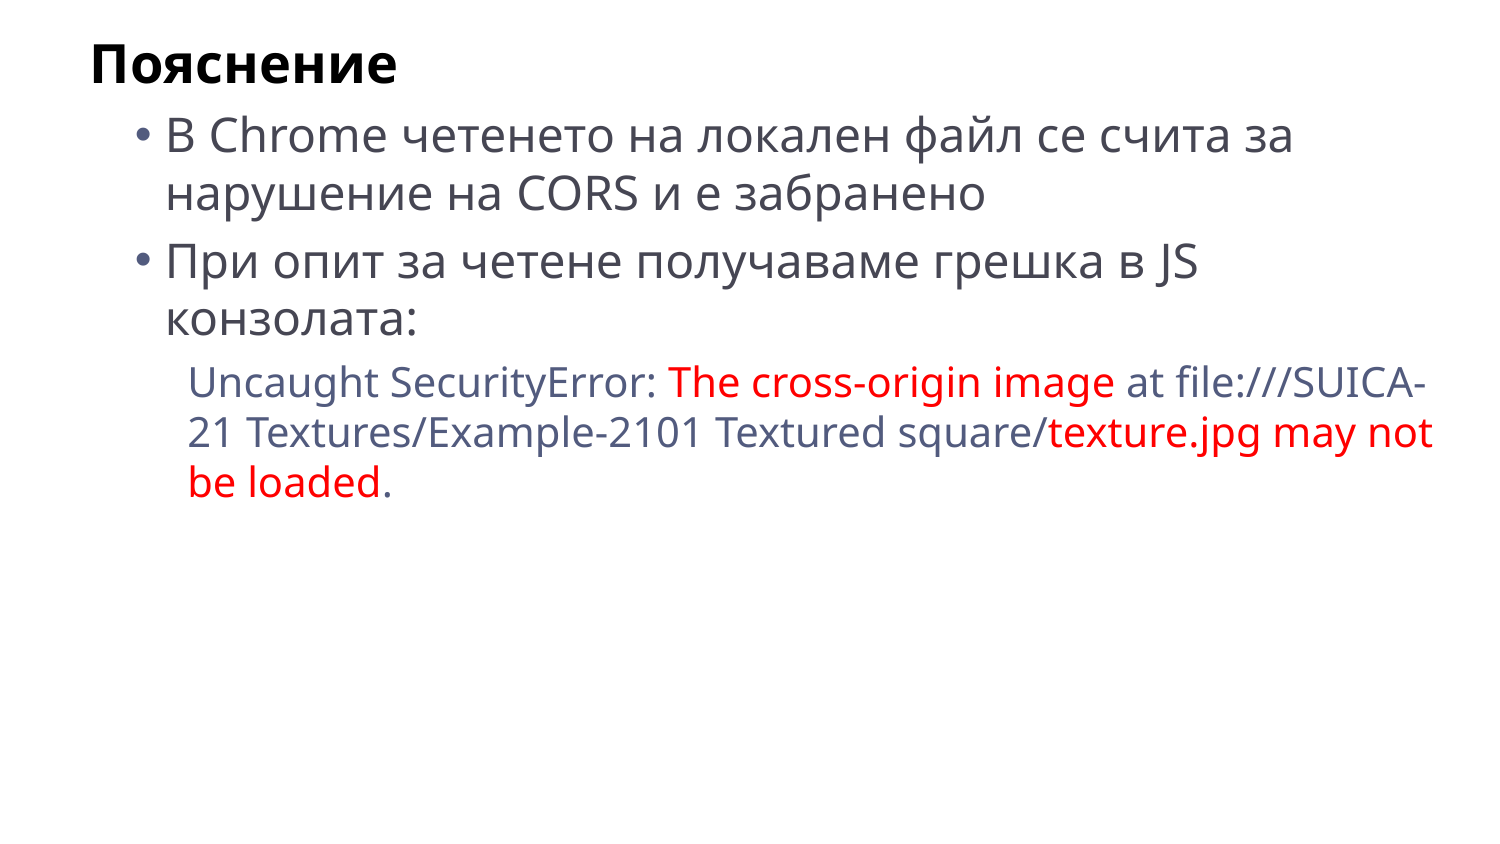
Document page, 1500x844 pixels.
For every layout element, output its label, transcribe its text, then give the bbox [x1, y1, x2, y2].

list Пояснение В Chrome четенето на локален файл се счита за нарушение на CORS и е забранено При опит за четене получаваме грешка в JS конзолата: Uncaught SecurityError: The cross-origin image at file:///SUICA-21 Textures/Example-2101 Textured square/texture.jpg may not be loaded. [75, 21, 1475, 835]
